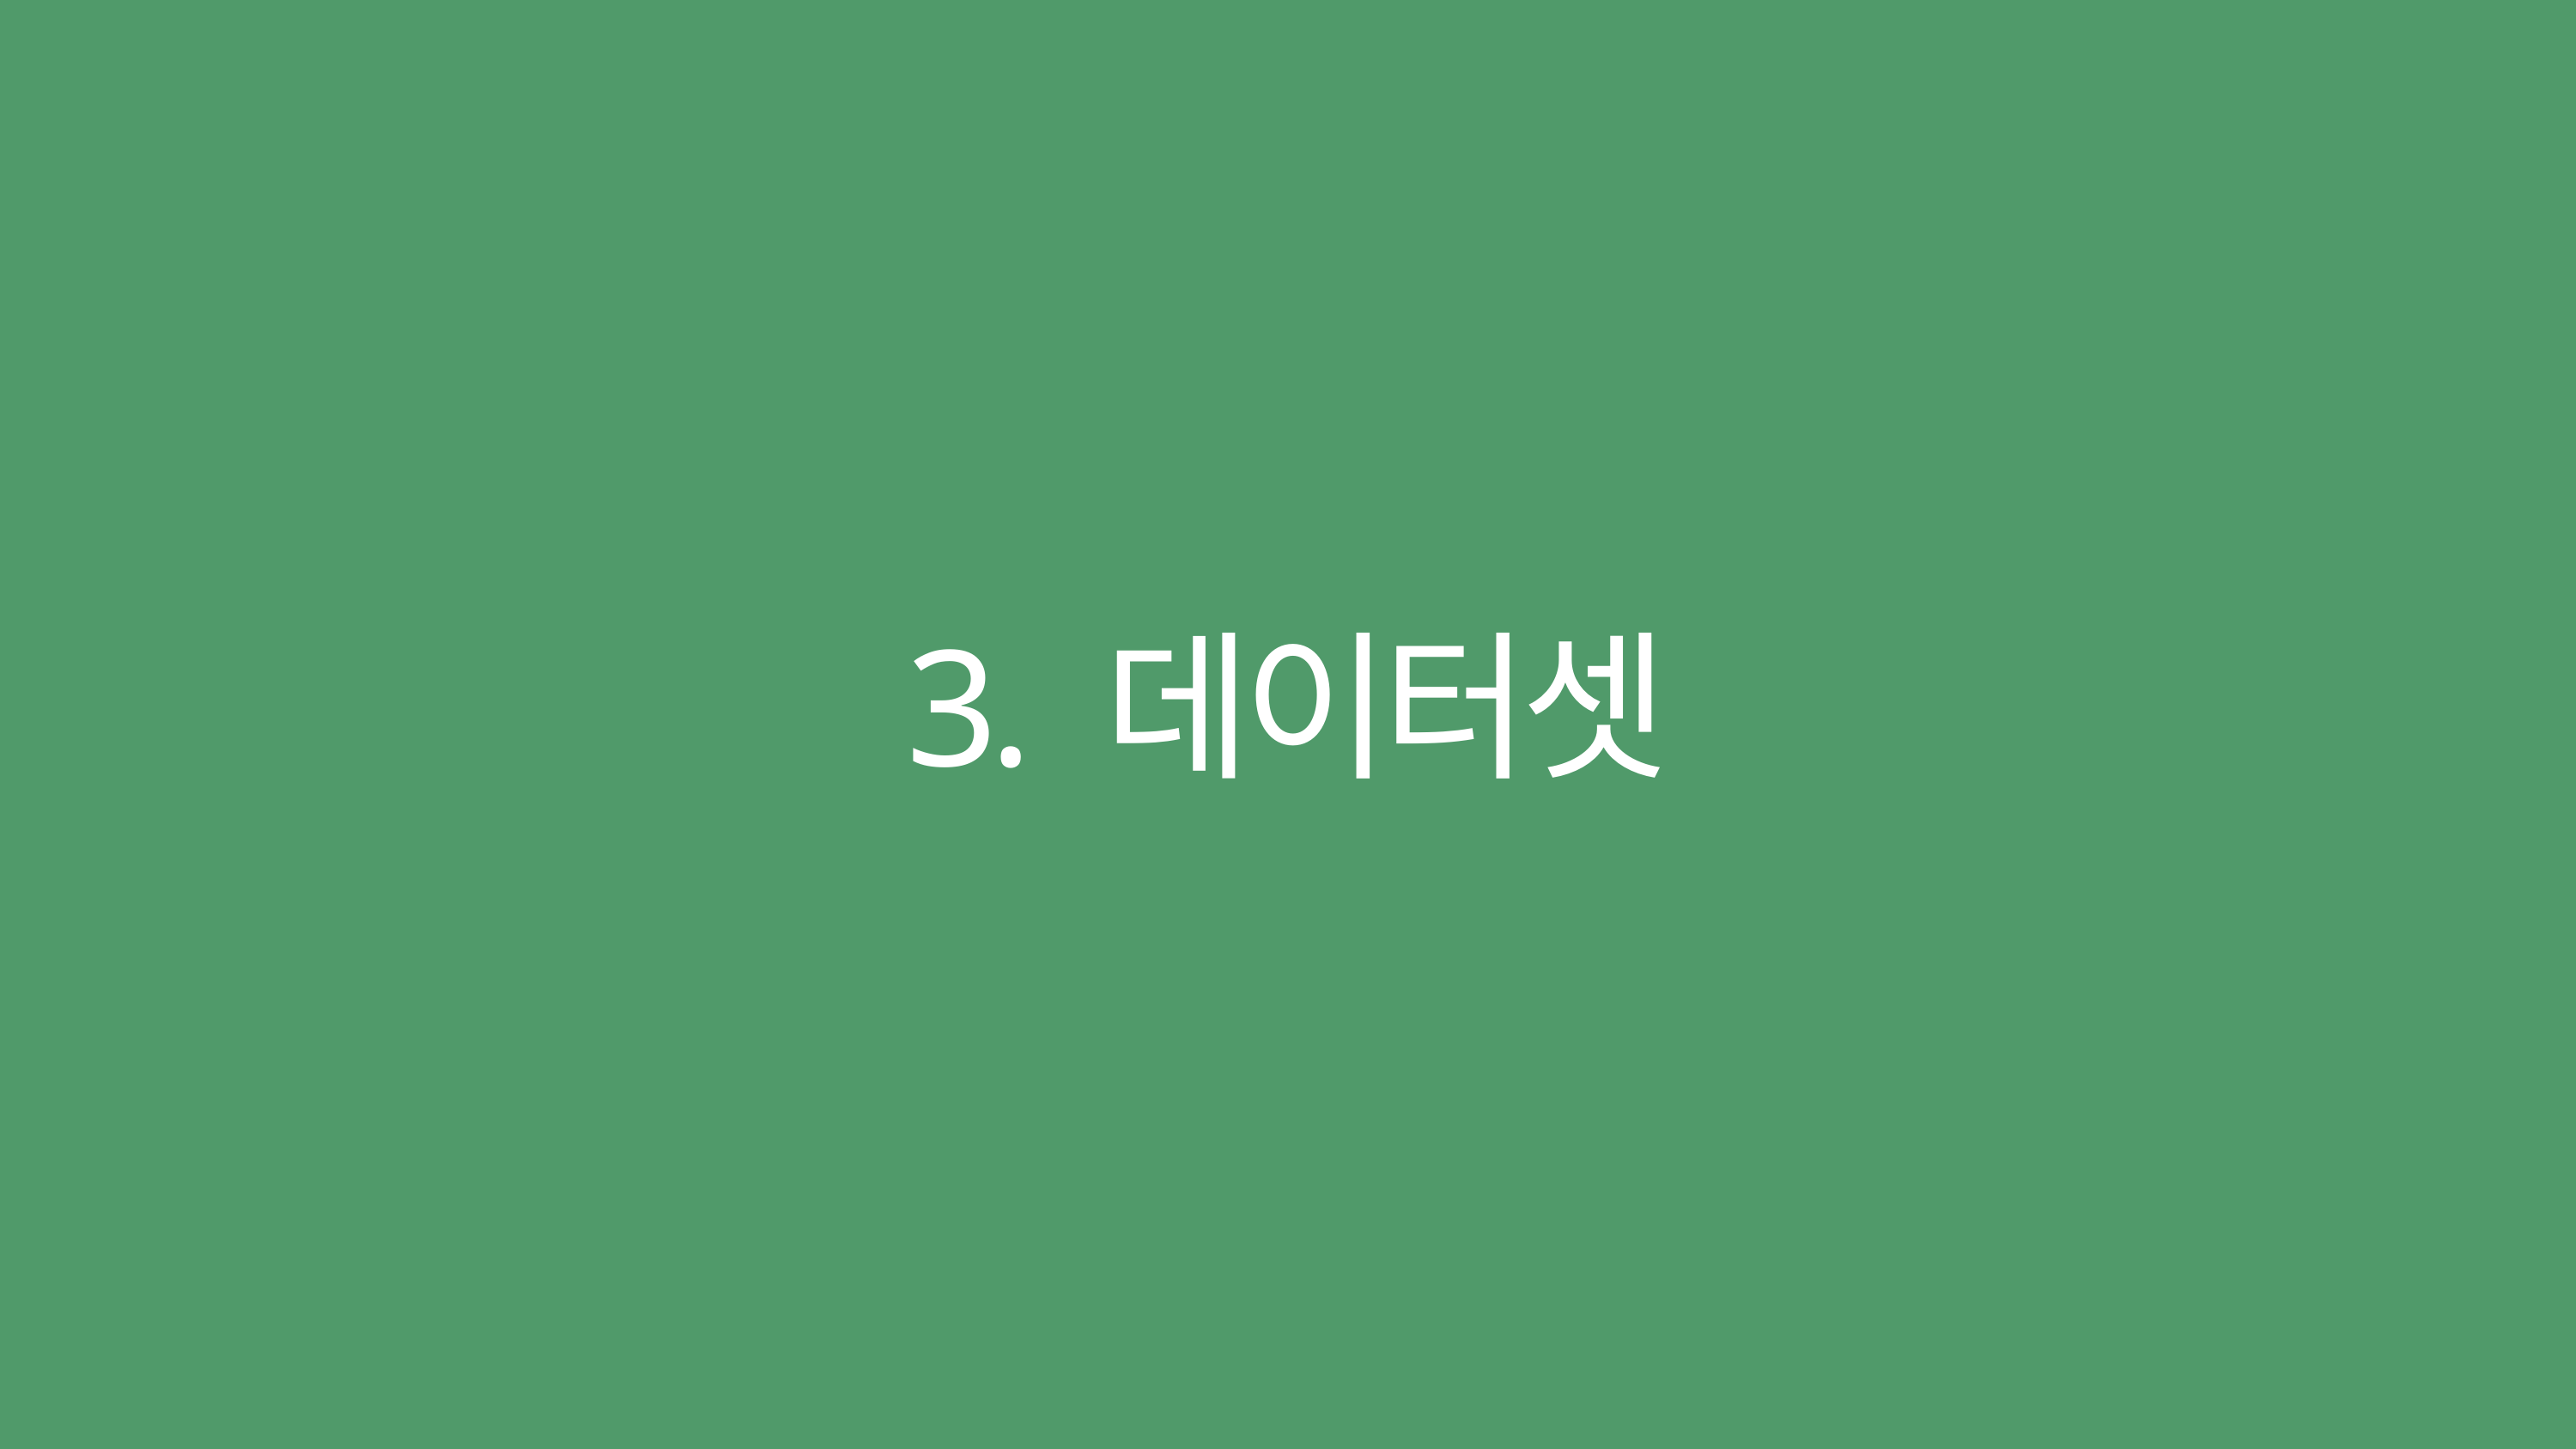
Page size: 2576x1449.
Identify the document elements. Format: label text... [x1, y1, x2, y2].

text_box 3. 데이터셋 [506, 640, 2070, 797]
